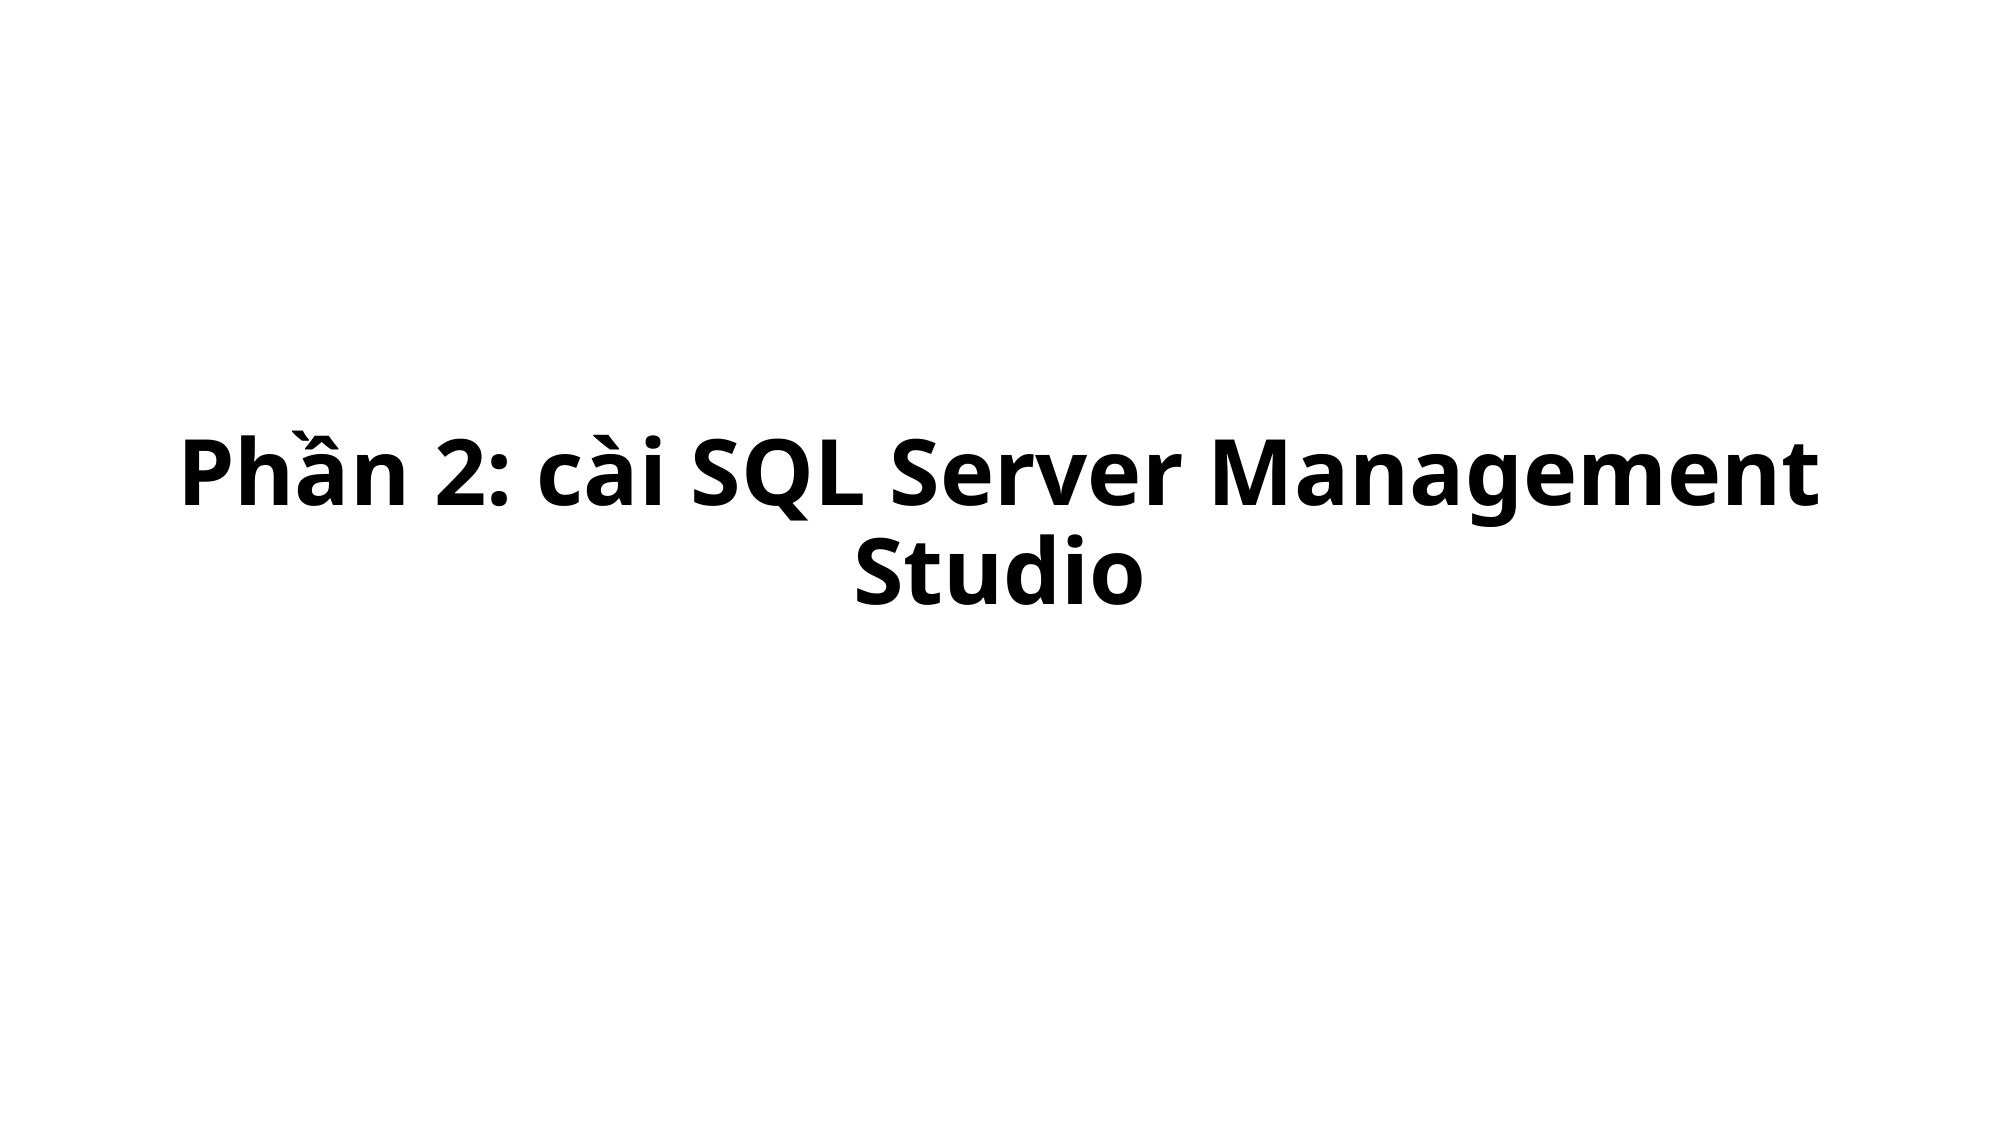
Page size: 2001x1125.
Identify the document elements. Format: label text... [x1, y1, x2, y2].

title Phần 2: cài SQL Server Management Studio [137, 416, 1863, 634]
